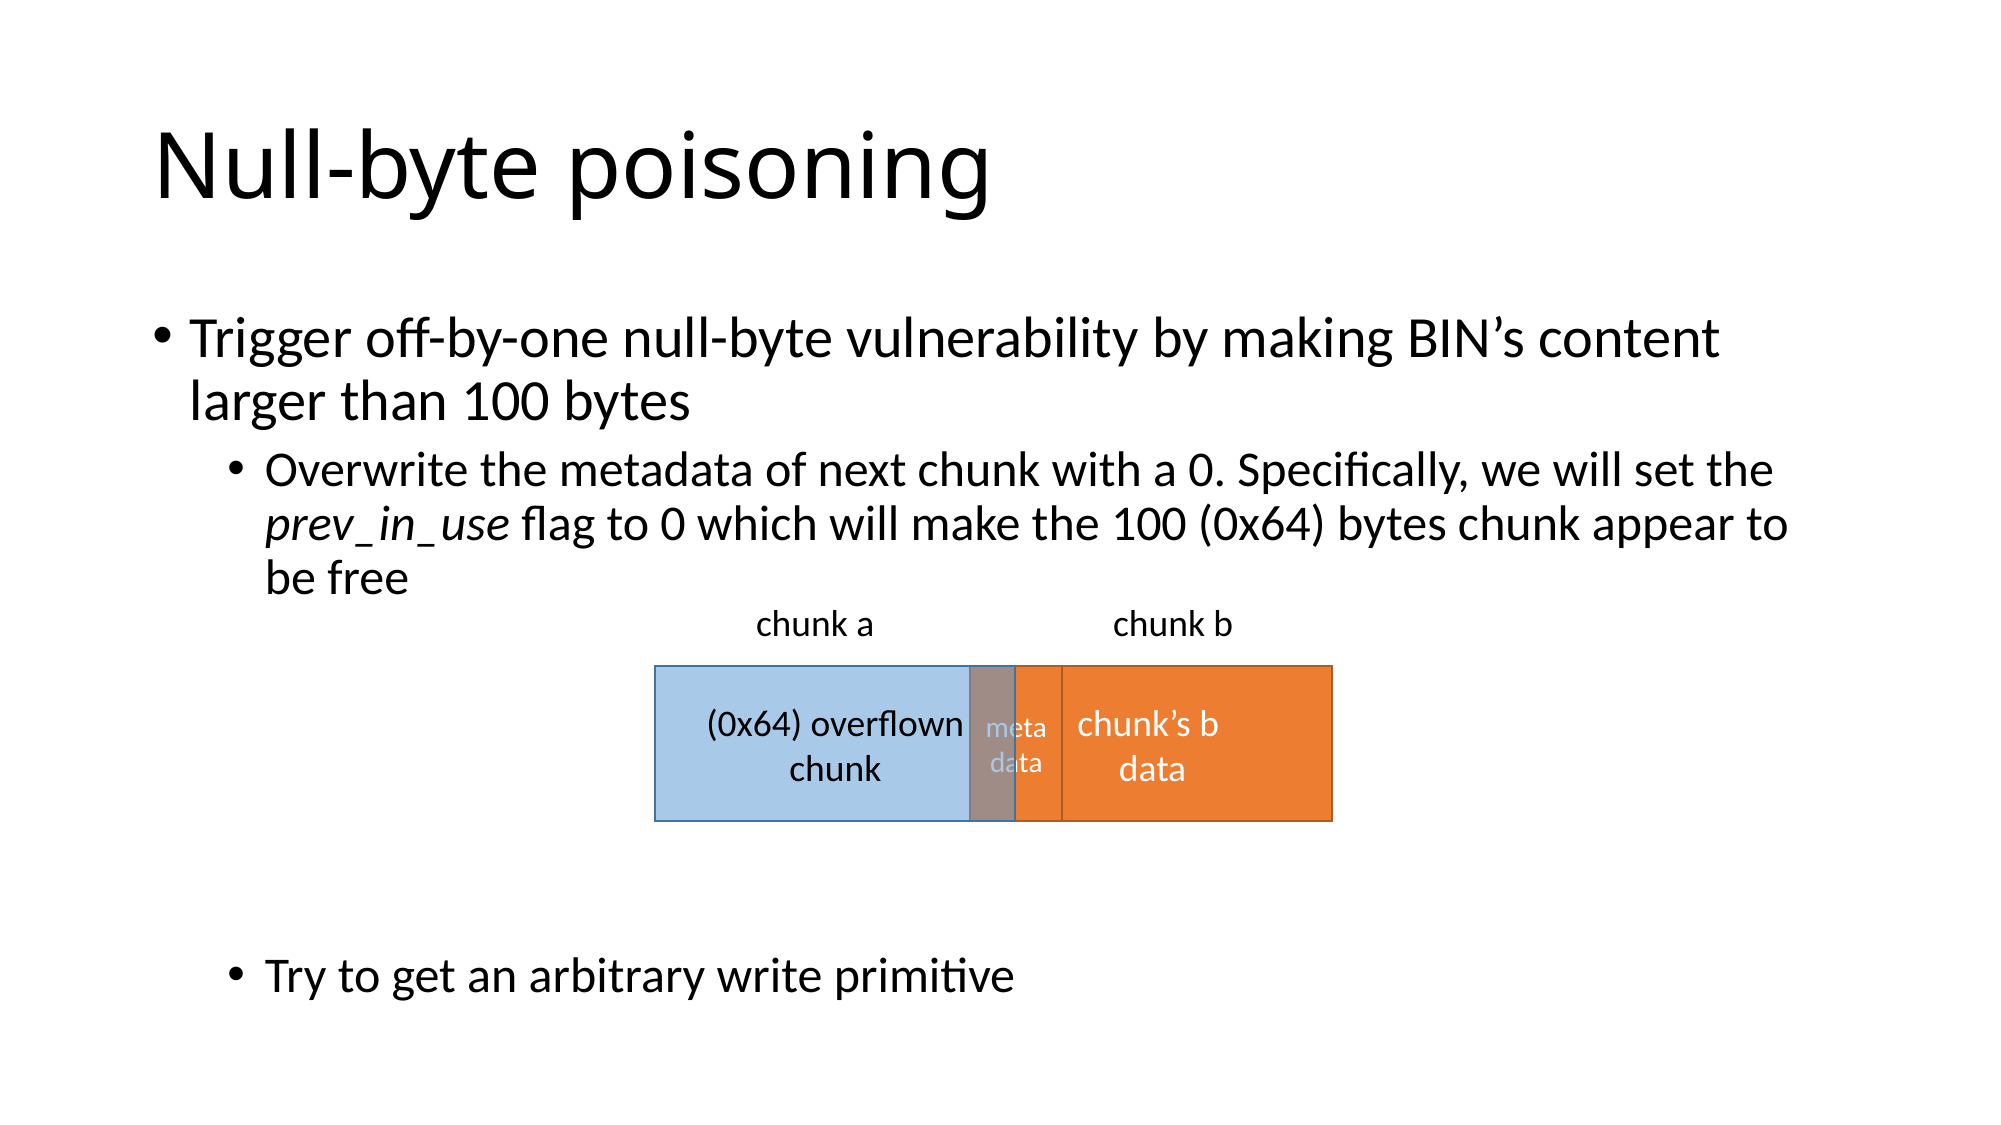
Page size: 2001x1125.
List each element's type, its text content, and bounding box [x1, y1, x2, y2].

text_box chunk a [741, 591, 890, 651]
text_box metadata [1016, 665, 1063, 822]
title Null-byte poisoning [137, 59, 1863, 278]
list Trigger off-by-one null-byte vulnerability by making BIN’s content larger than 100 bytes Overwrite the metadata of next chunk with a 0. Specifically, we will set the prev_in_use flag to 0 which will make the 100 (0x64) bytes chunk appear to be free Try to get an arbitrary write primitive [137, 299, 1863, 1014]
text_box chunk’s b data [1063, 665, 1333, 822]
text_box (0x64) overflown chunk [654, 665, 1016, 822]
text_box chunk b [1098, 591, 1249, 651]
